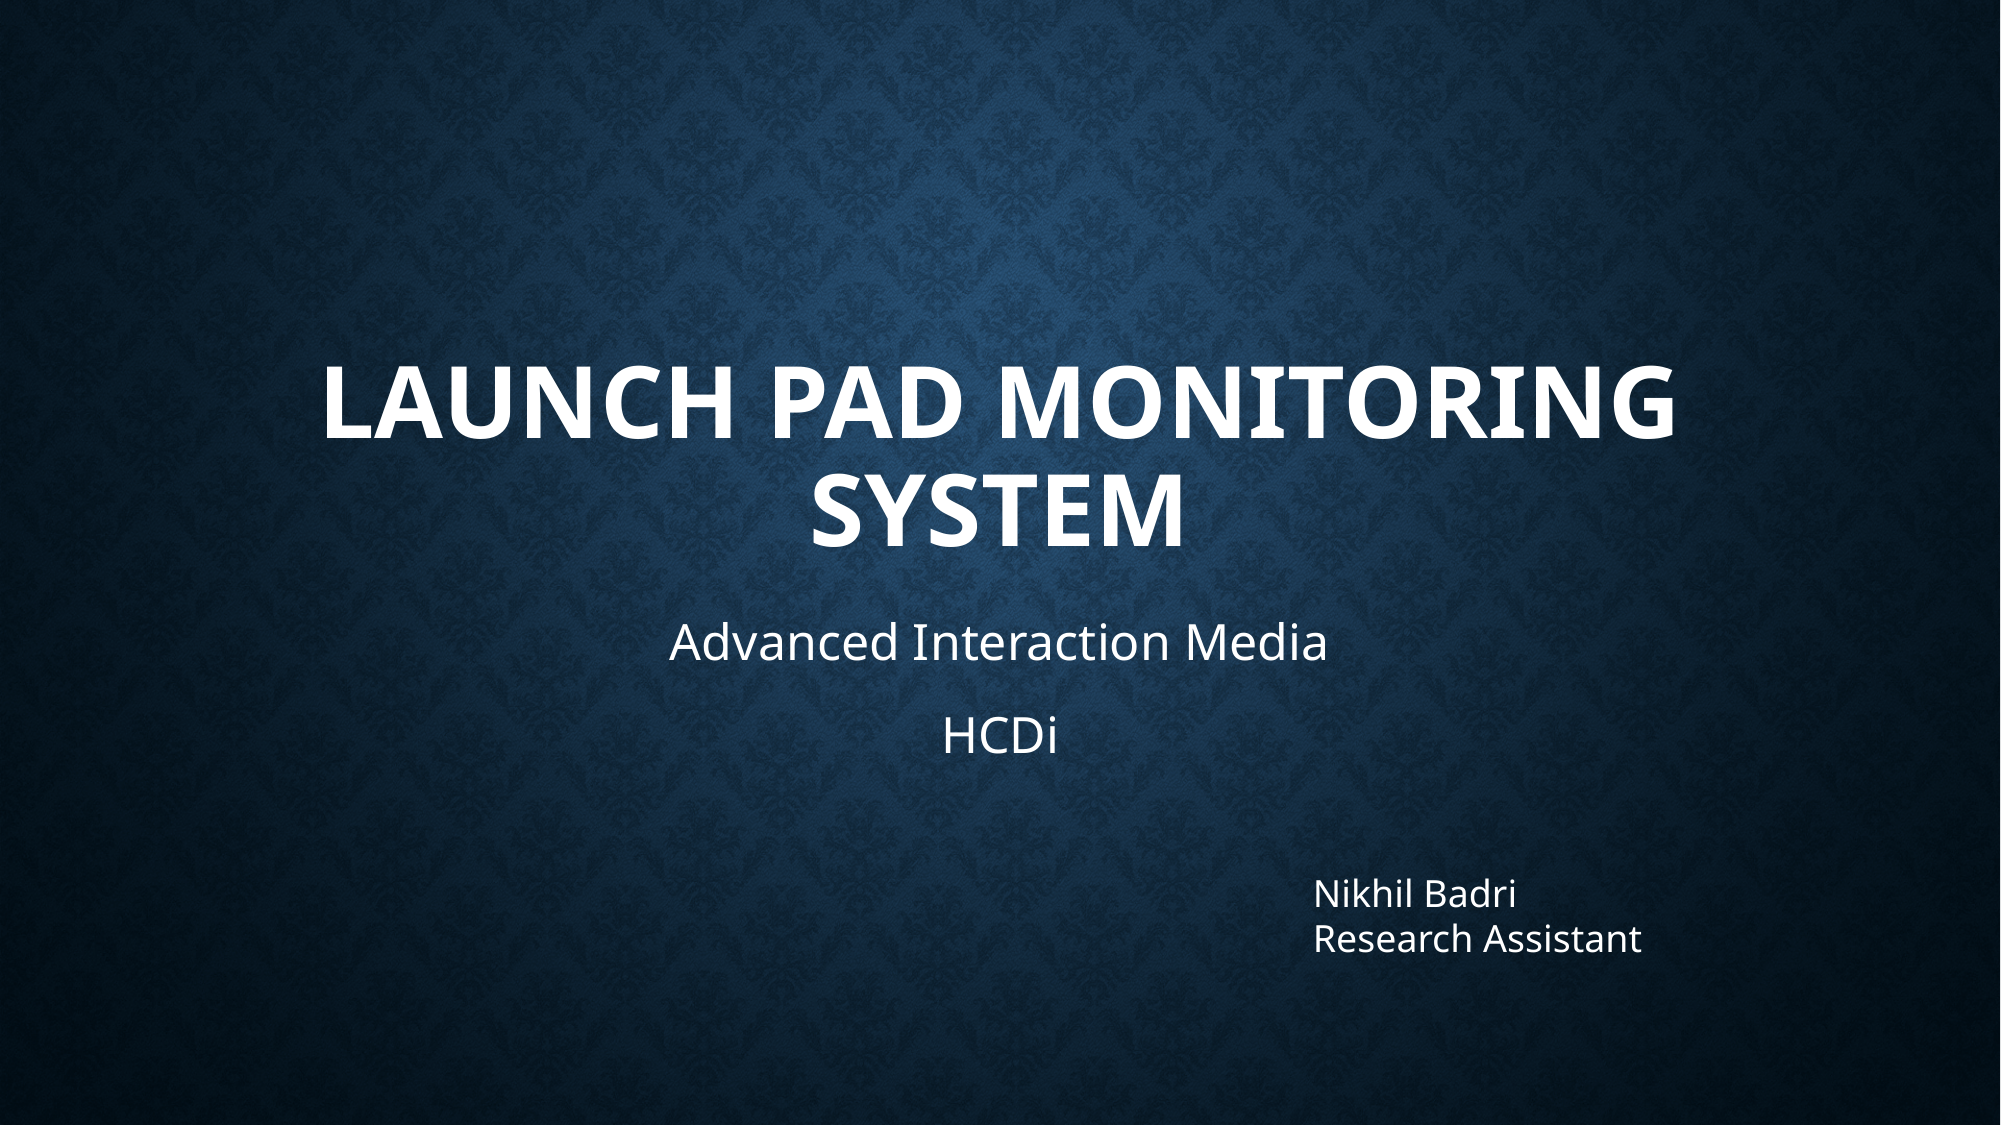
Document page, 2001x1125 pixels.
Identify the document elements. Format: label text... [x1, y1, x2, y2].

title Launch Pad Monitoring system [261, 184, 1739, 576]
text_box Nikhil Badri Research Assistant [1298, 862, 1836, 968]
subtitle Advanced Interaction Media HCDi [261, 590, 1739, 863]
